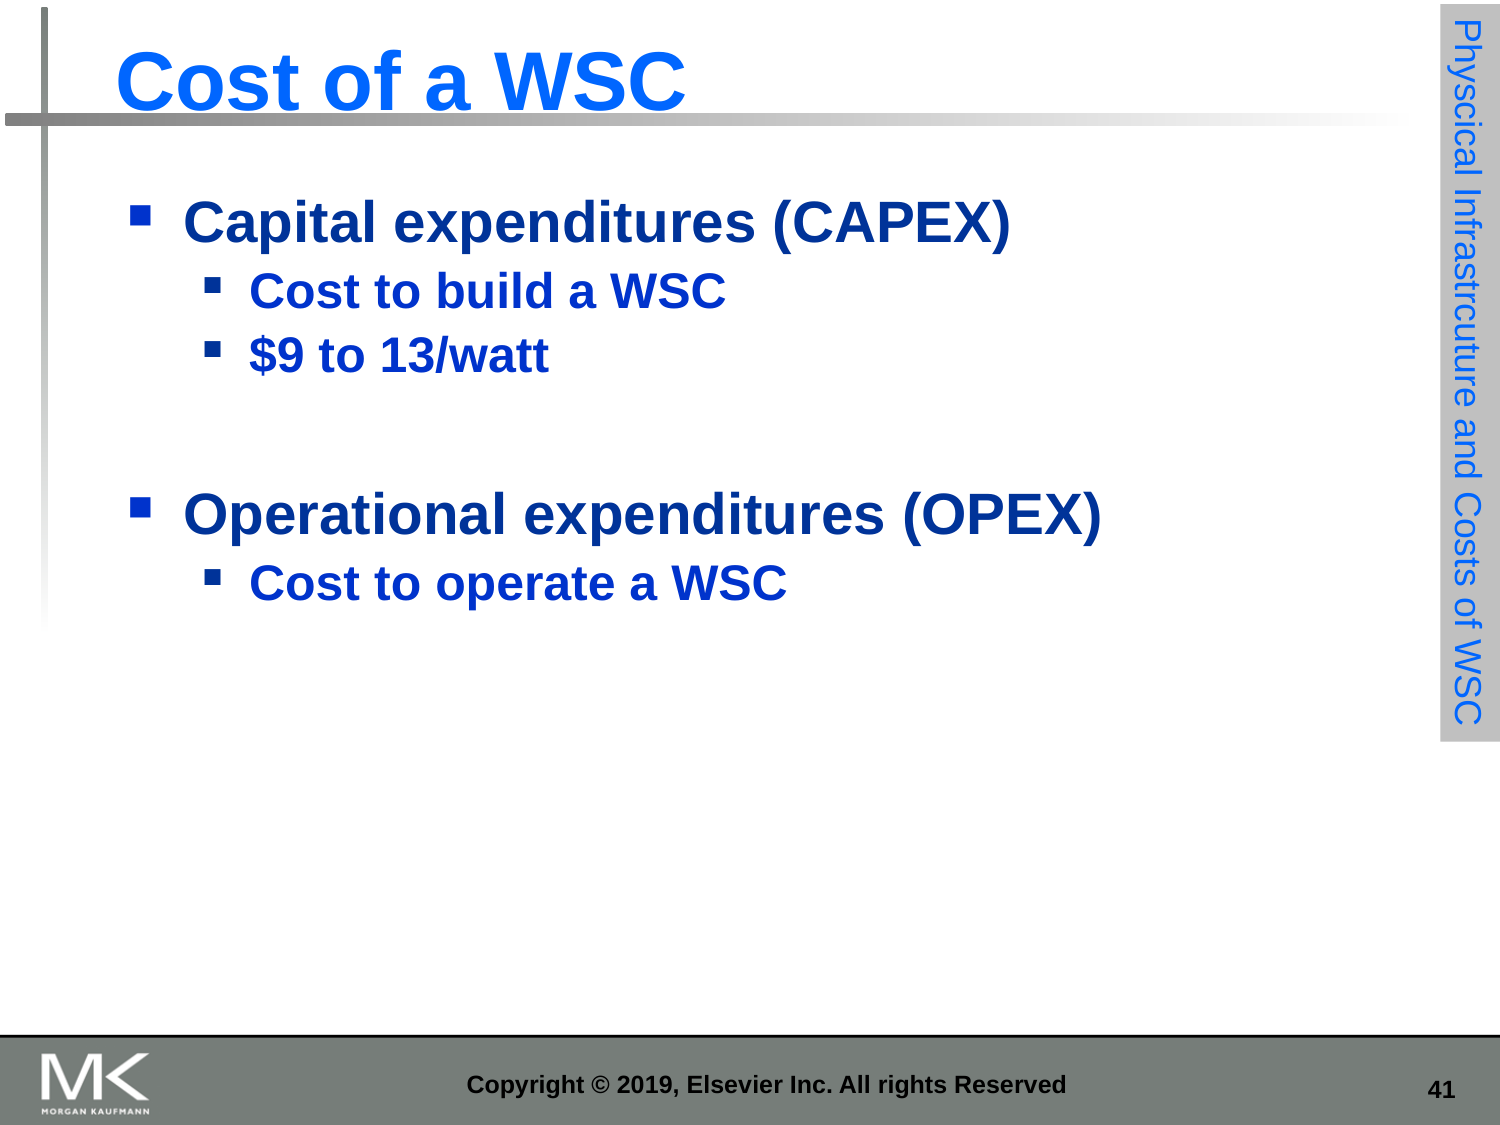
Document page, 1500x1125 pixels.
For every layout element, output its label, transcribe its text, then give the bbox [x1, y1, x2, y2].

title Cost of a WSC [100, 17, 1440, 135]
footer Copyright © 2019, Elsevier Inc. All rights Reserved [170, 1046, 1365, 1106]
picture [29, 1046, 160, 1123]
list Capital expenditures (CAPEX) Cost to build a WSC $9 to 13/watt Operational expenditures (OPEX) Cost to operate a WSC [111, 184, 1436, 1024]
text_box Physcical Infrastrcuture and Costs of WSC [1440, 4, 1500, 742]
